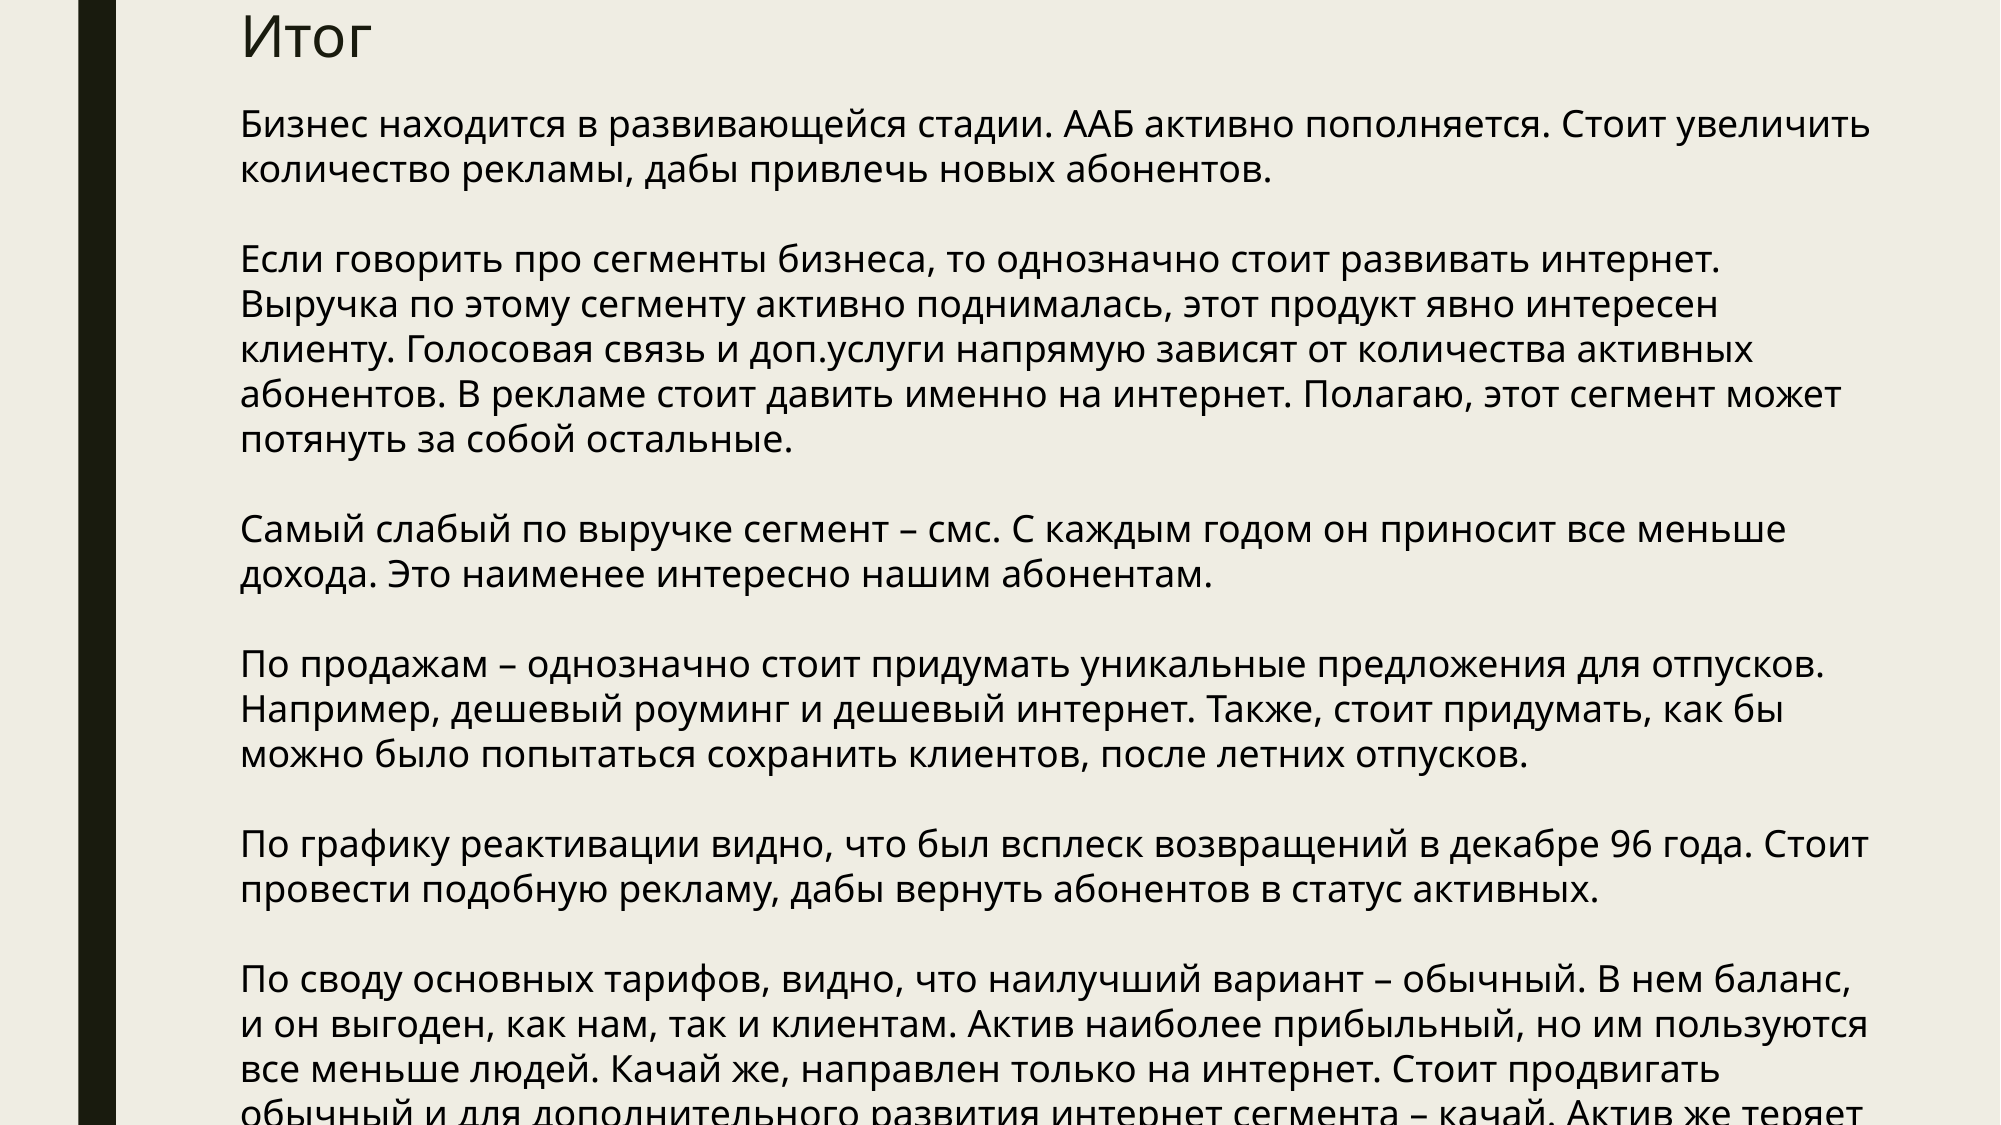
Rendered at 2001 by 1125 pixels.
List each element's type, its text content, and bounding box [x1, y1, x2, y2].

text_box Бизнес находится в развивающейся стадии. ААБ активно пополняется. Стоит увеличить количество рекламы, дабы привлечь новых абонентов. Если говорить про сегменты бизнеса, то однозначно стоит развивать интернет. Выручка по этому сегменту активно поднималась, этот продукт явно интересен клиенту. Голосовая связь и доп.услуги напрямую зависят от количества активных абонентов. В рекламе стоит давить именно на интернет. Полагаю, этот сегмент может потянуть за собой остальные. Самый слабый по выручке сегмент – смс. С каждым годом он приносит все меньше дохода. Это наименее интересно нашим абонентам. По продажам – однозначно стоит придумать уникальные предложения для отпусков. Например, дешевый роуминг и дешевый интернет. Также, стоит придумать, как бы можно было попытаться сохранить клиентов, после летних отпусков. По графику реактивации видно, что был всплеск возвращений в декабре 96 года. Стоит провести подобную рекламу, дабы вернуть абонентов в статус активных. По своду основных тарифов, видно, что наилучший вариант – обычный. В нем баланс, и он выгоден, как нам, так и клиентам. Актив наиболее прибыльный, но им пользуются все меньше людей. Качай же, направлен только на интернет. Стоит продвигать обычный и для дополнительного развития интернет сегмента – качай. Актив же теряет свою популярность. [224, 92, 1891, 1125]
title Итог [225, 0, 1800, 67]
